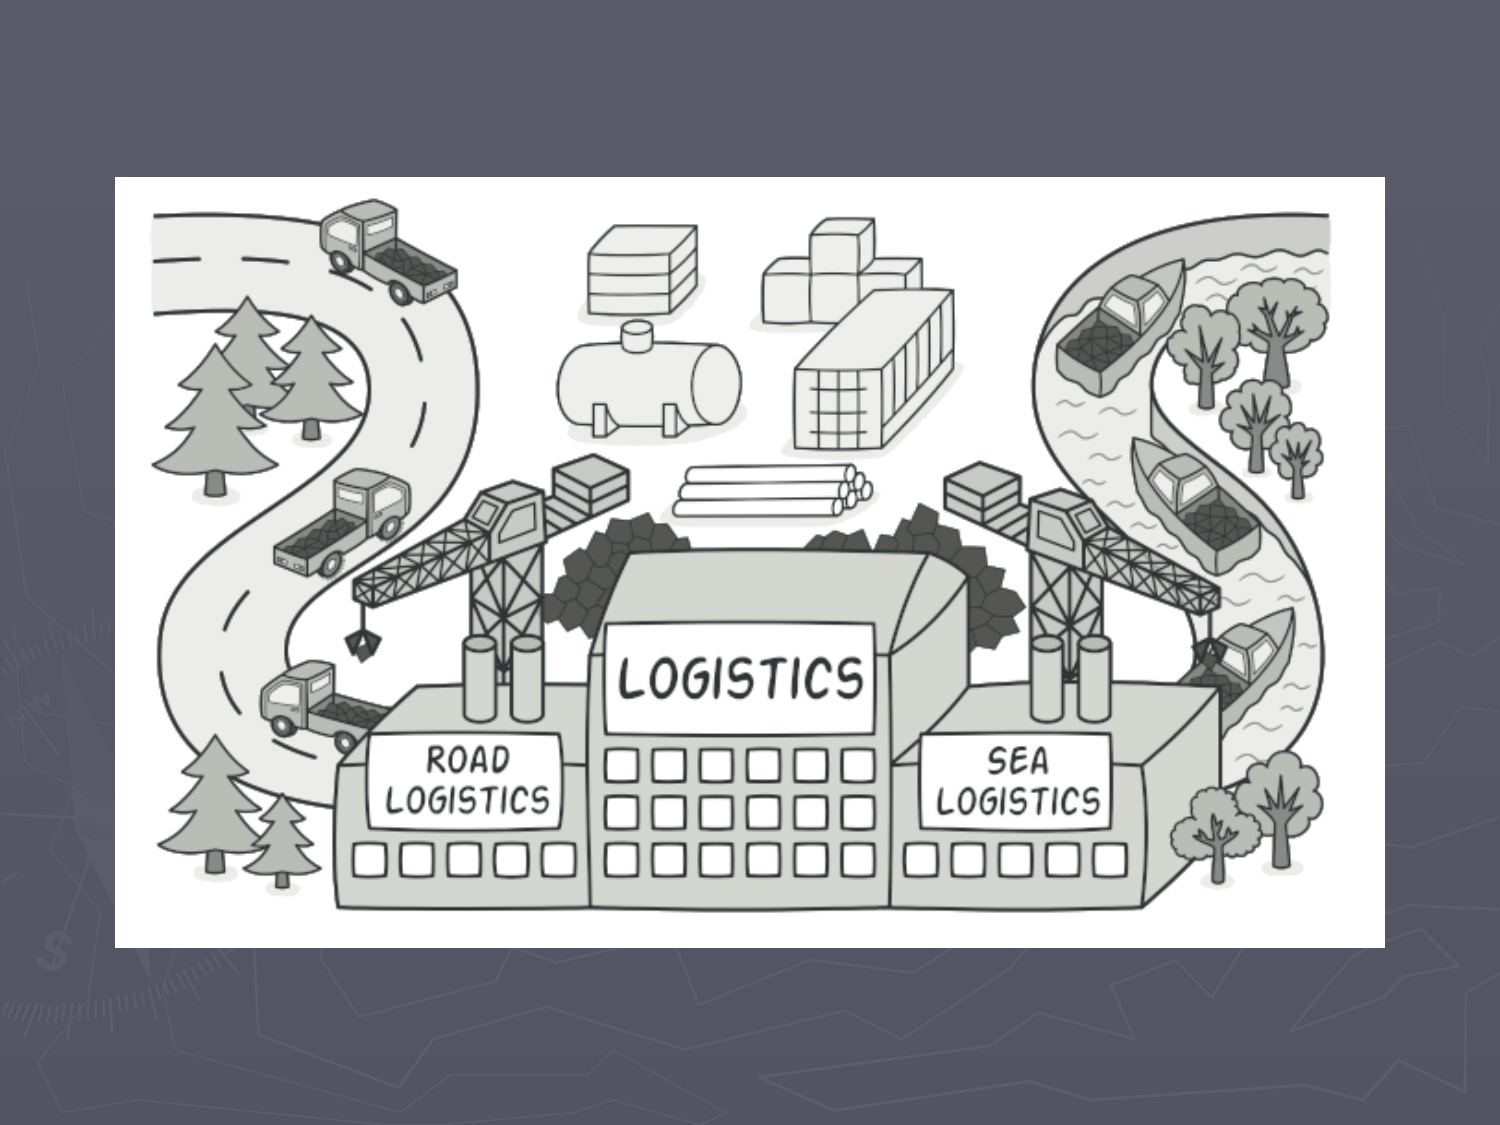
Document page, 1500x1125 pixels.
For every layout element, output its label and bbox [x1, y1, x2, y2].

picture [115, 176, 1385, 948]
